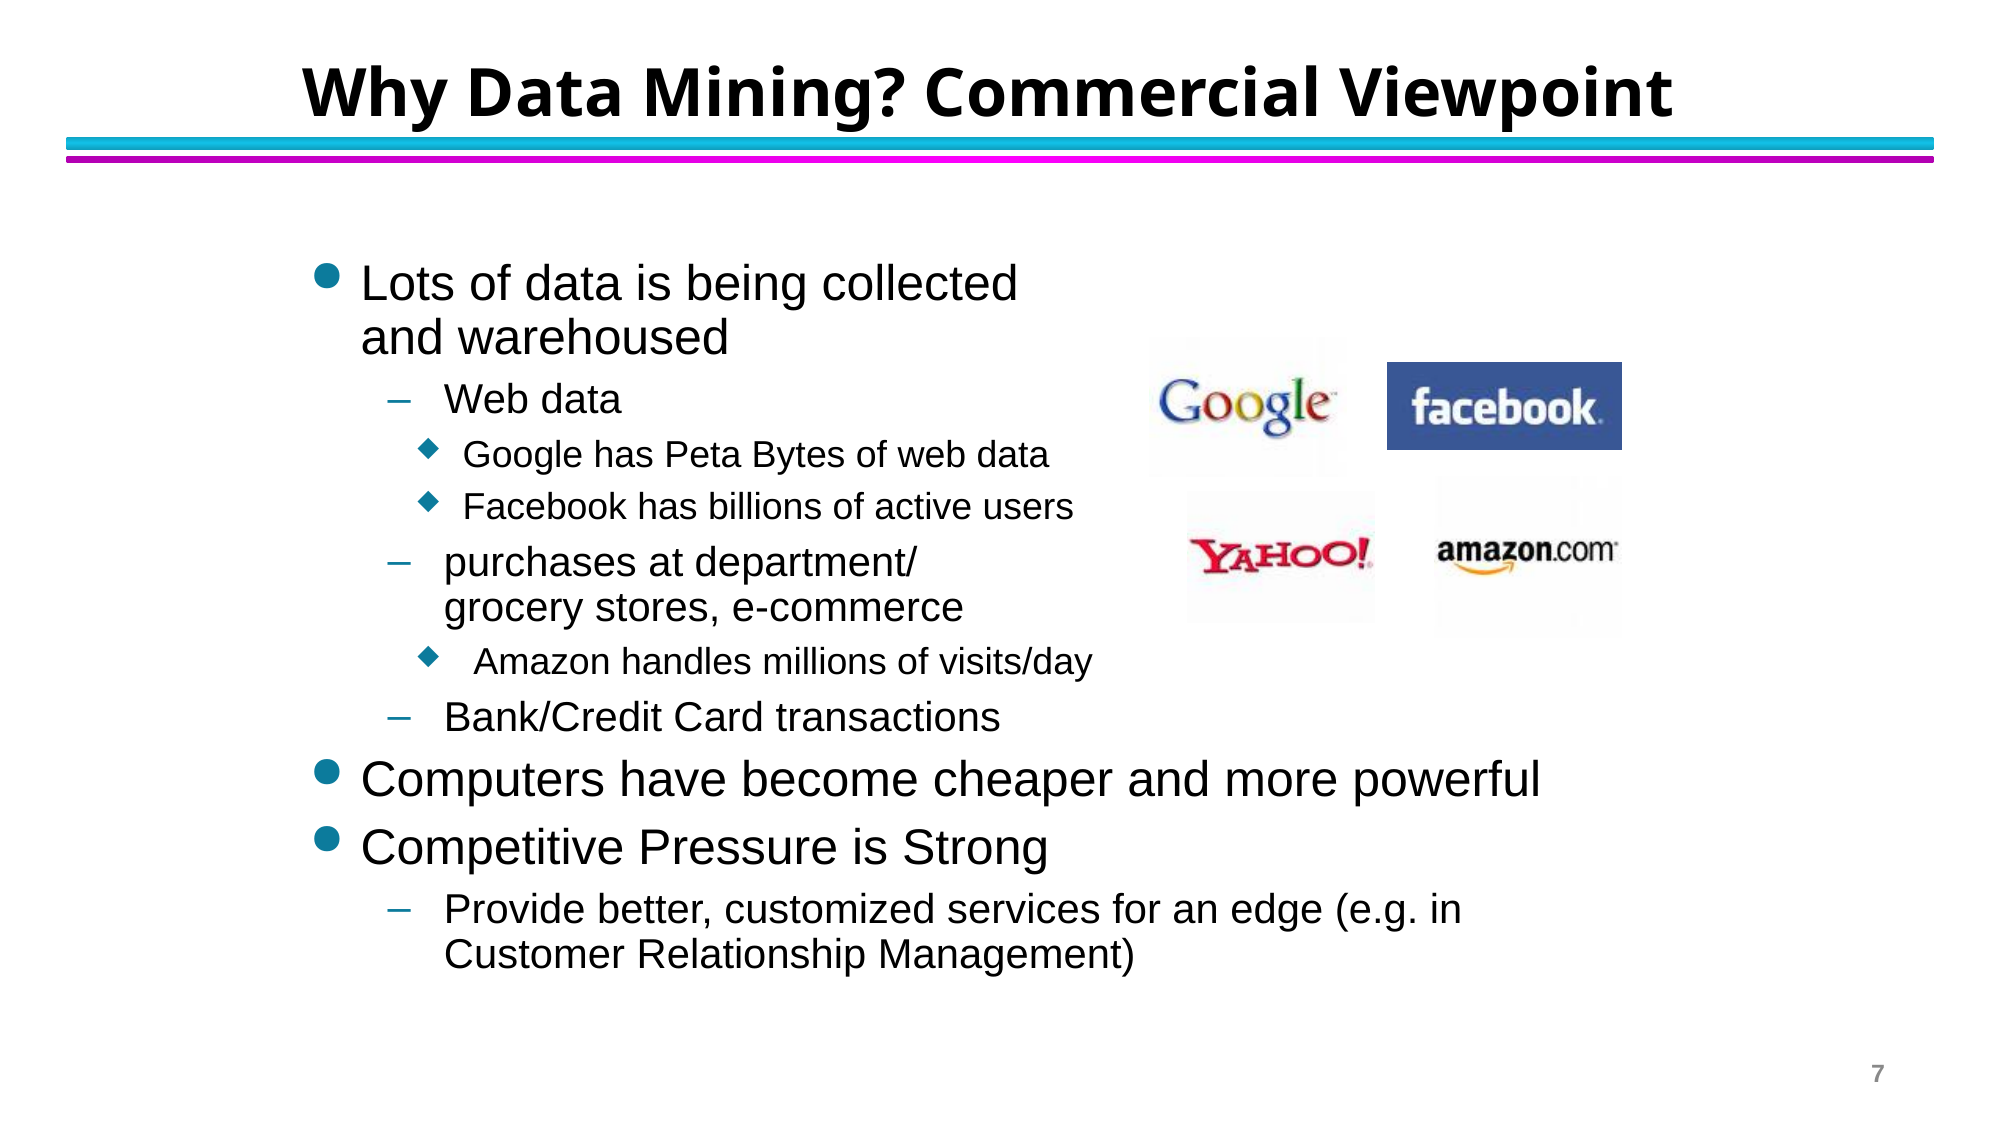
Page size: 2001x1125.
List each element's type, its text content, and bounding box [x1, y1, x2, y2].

picture [1187, 491, 1376, 624]
slide_number 7 [1433, 1042, 1900, 1103]
picture [1149, 337, 1348, 477]
title Why Data Mining? Commercial Viewpoint [287, 0, 1725, 138]
picture [1434, 476, 1623, 638]
picture [1387, 362, 1623, 451]
list Lots of data is being collected and warehoused Web data Google has Peta Bytes of web data Facebook has billions of active users purchases at department/ grocery stores, e-commerce Amazon handles millions of visits/day Bank/Credit Card transactions Computers have become cheaper and more powerful Competitive Pressure is Strong Provide better, customized services for an edge (e.g. in Customer Relationship Management) [297, 249, 1663, 1100]
